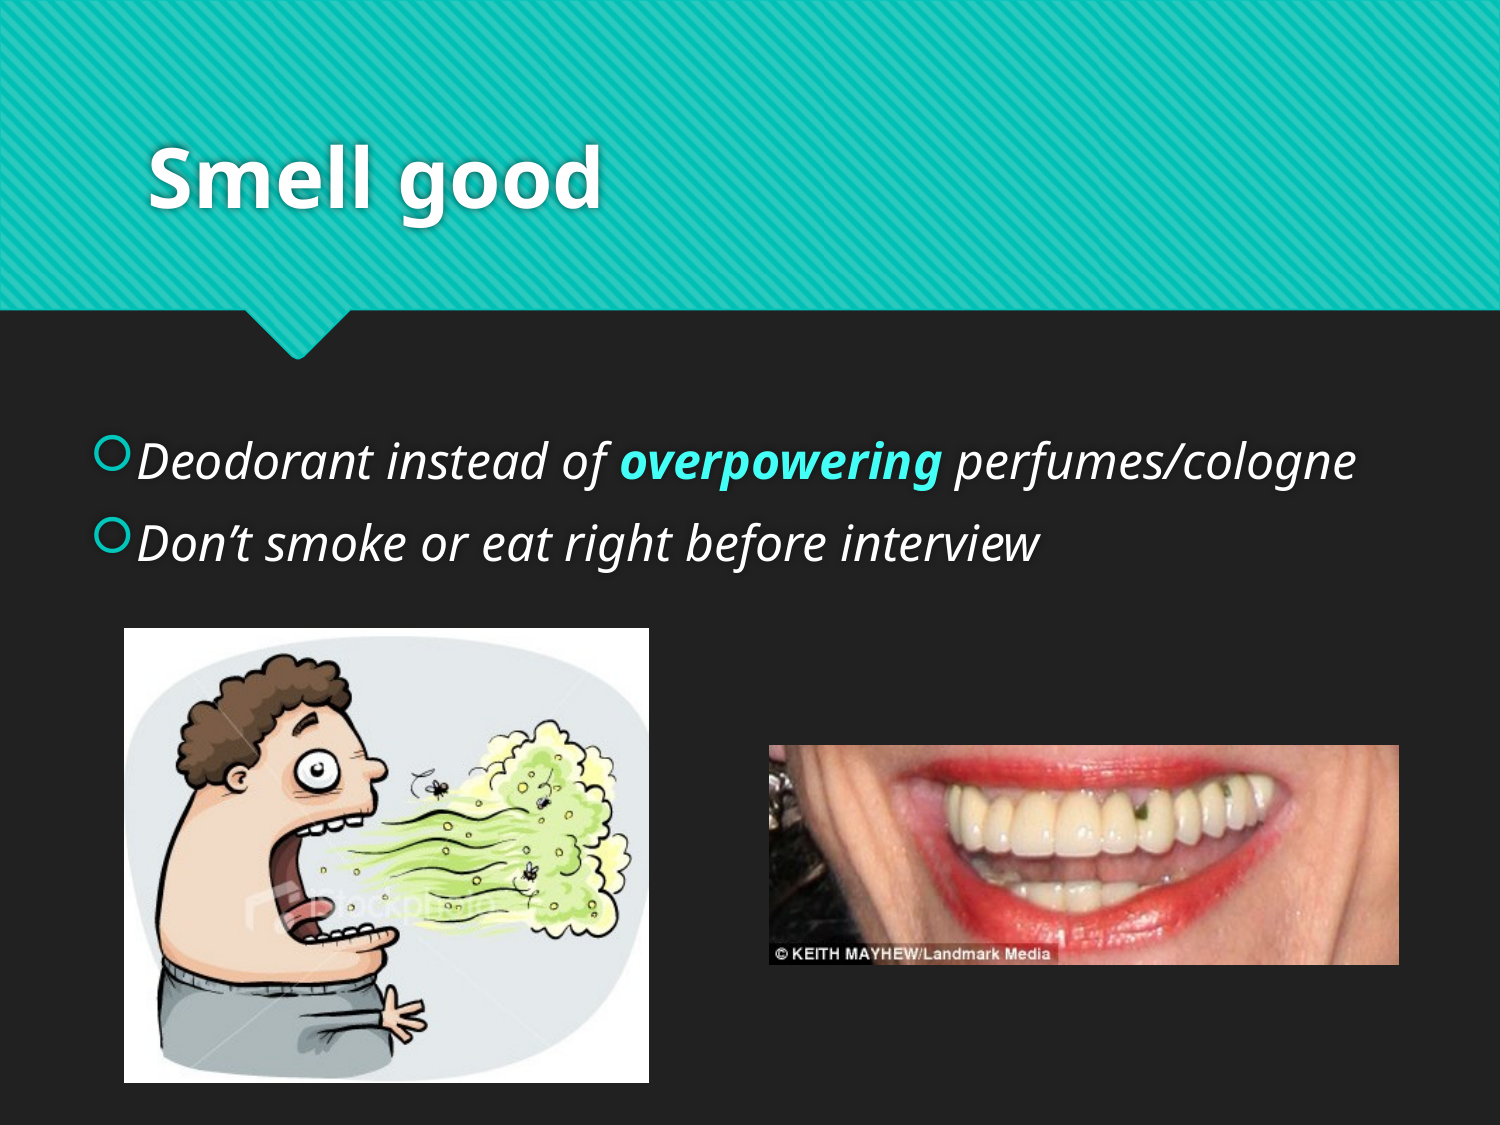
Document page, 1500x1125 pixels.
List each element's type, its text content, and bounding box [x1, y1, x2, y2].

picture [769, 745, 1399, 965]
title Smell good [132, 73, 1368, 233]
picture [123, 628, 649, 1083]
list Deodorant instead of overpowering perfumes/cologne Don’t smoke or eat right before interview [0, 295, 1500, 706]
